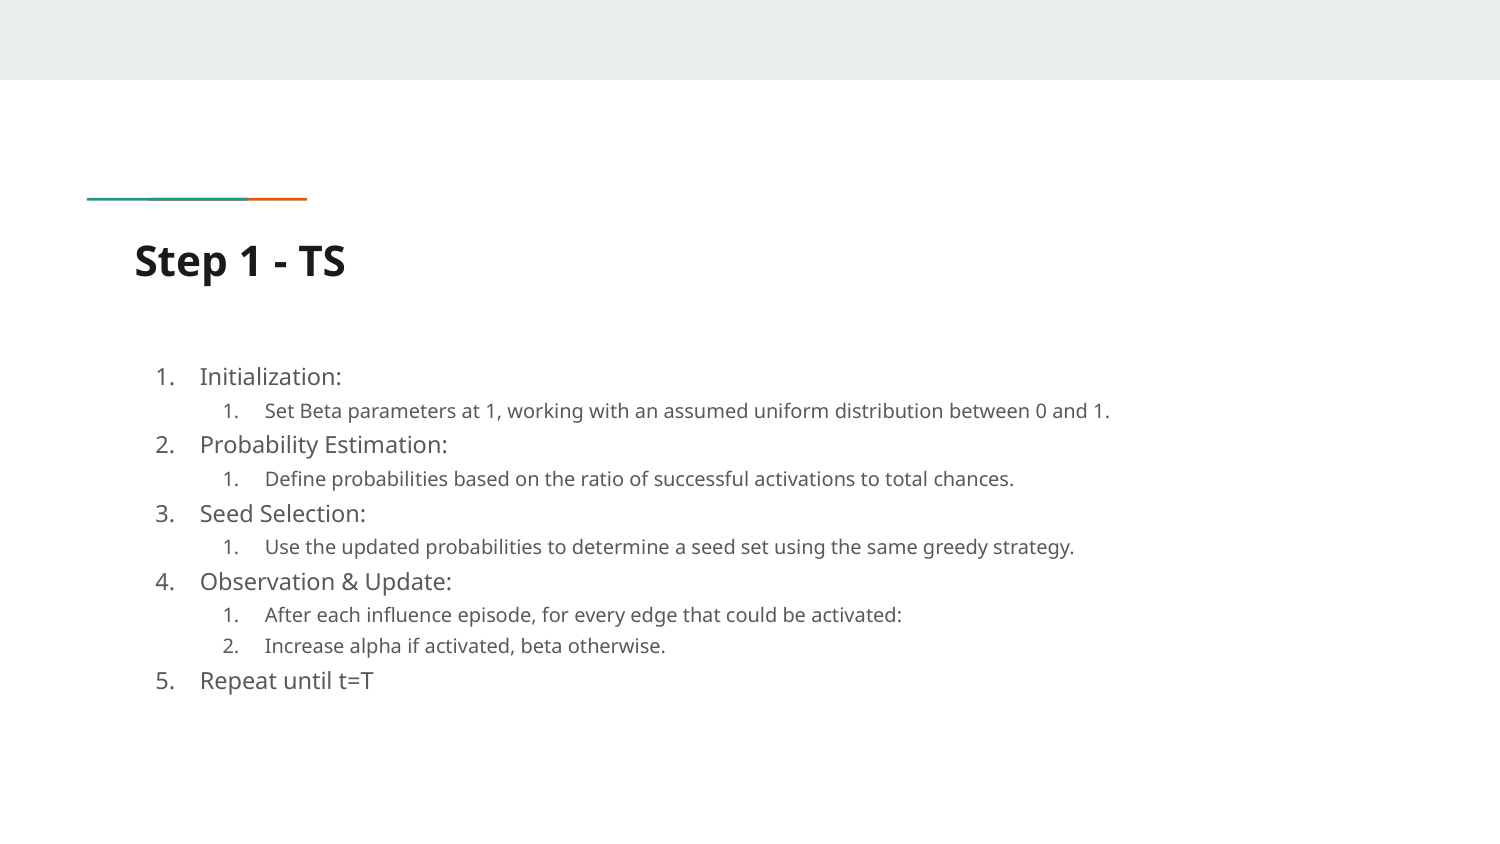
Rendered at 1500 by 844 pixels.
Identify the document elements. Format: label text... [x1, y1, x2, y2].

list Initialization: Set Beta parameters at 1, working with an assumed uniform distribution between 0 and 1. Probability Estimation: Define probabilities based on the ratio of successful activations to total chances. Seed Selection: Use the updated probabilities to determine a seed set using the same greedy strategy. Observation & Update: After each influence episode, for every edge that could be activated: Increase alpha if activated, beta otherwise. Repeat until t=T [119, 341, 1381, 712]
title Step 1 - TS [119, 216, 1381, 305]
